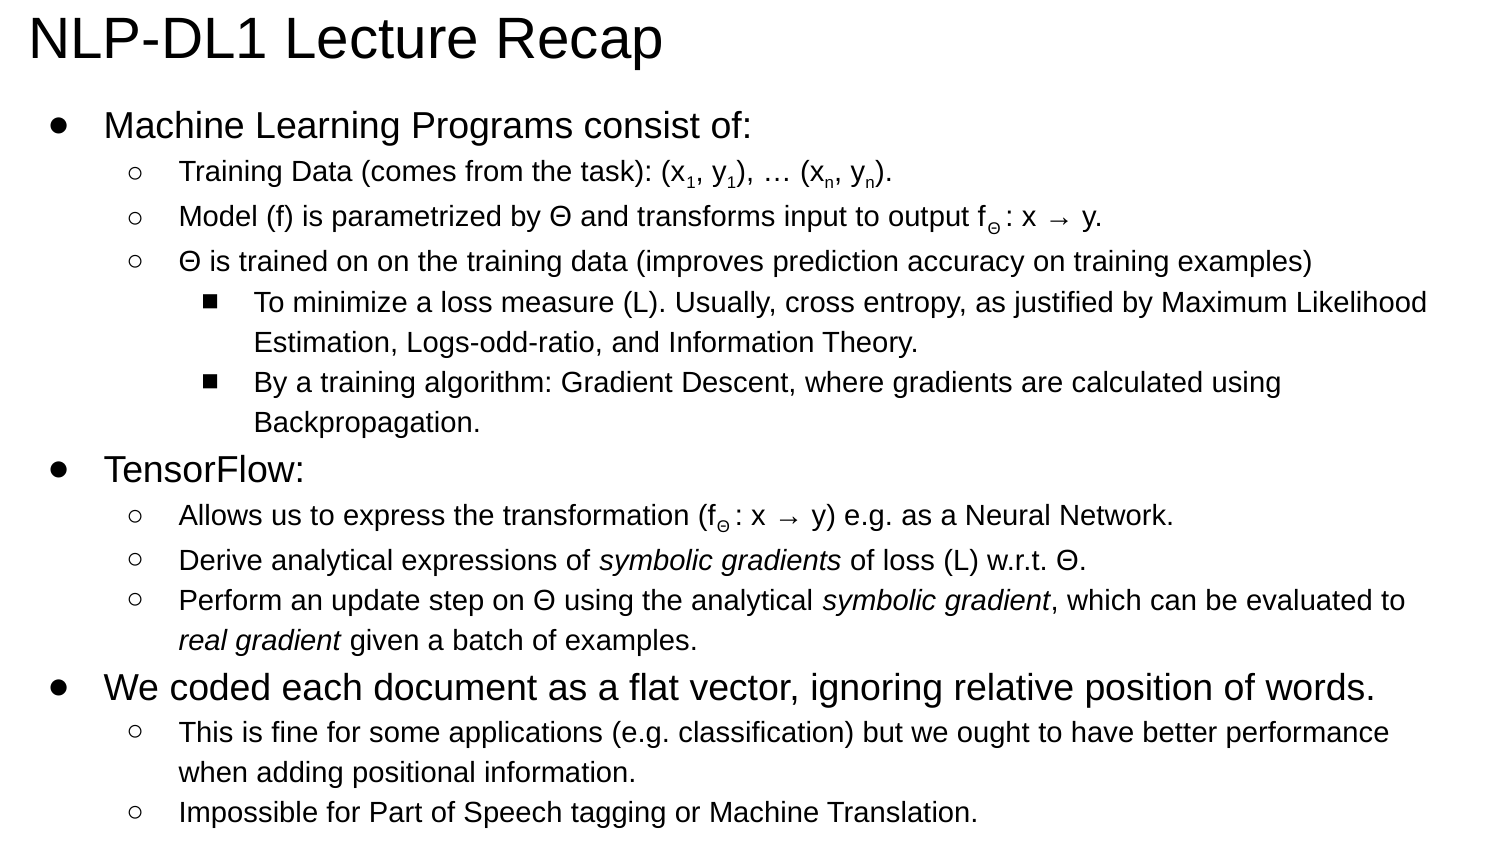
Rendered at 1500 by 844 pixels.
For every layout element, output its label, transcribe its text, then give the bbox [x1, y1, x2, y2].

title NLP-DL1 Lecture Recap [13, 0, 1412, 79]
list Machine Learning Programs consist of: Training Data (comes from the task): (x1, y1), … (xn, yn). Model (f) is parametrized by Θ and transforms input to output fΘ : x → y. Θ is trained on on the training data (improves prediction accuracy on training examples) To minimize a loss measure (L). Usually, cross entropy, as justified by Maximum Likelihood Estimation, Logs-odd-ratio, and Information Theory. By a training algorithm: Gradient Descent, where gradients are calculated using Backpropagation. TensorFlow: Allows us to express the transformation (fΘ : x → y) e.g. as a Neural Network. Derive analytical expressions of symbolic gradients of loss (L) w.r.t. Θ. Perform an update step on Θ using the analytical symbolic gradient, which can be evaluated to real gradient given a batch of examples. We coded each document as a flat vector, ignoring relative position of words. This is fine for some applications (e.g. classification) but we ought to have better performance when adding positional information. Impossible for Part of Speech tagging or Machine Translation. [13, 79, 1466, 837]
